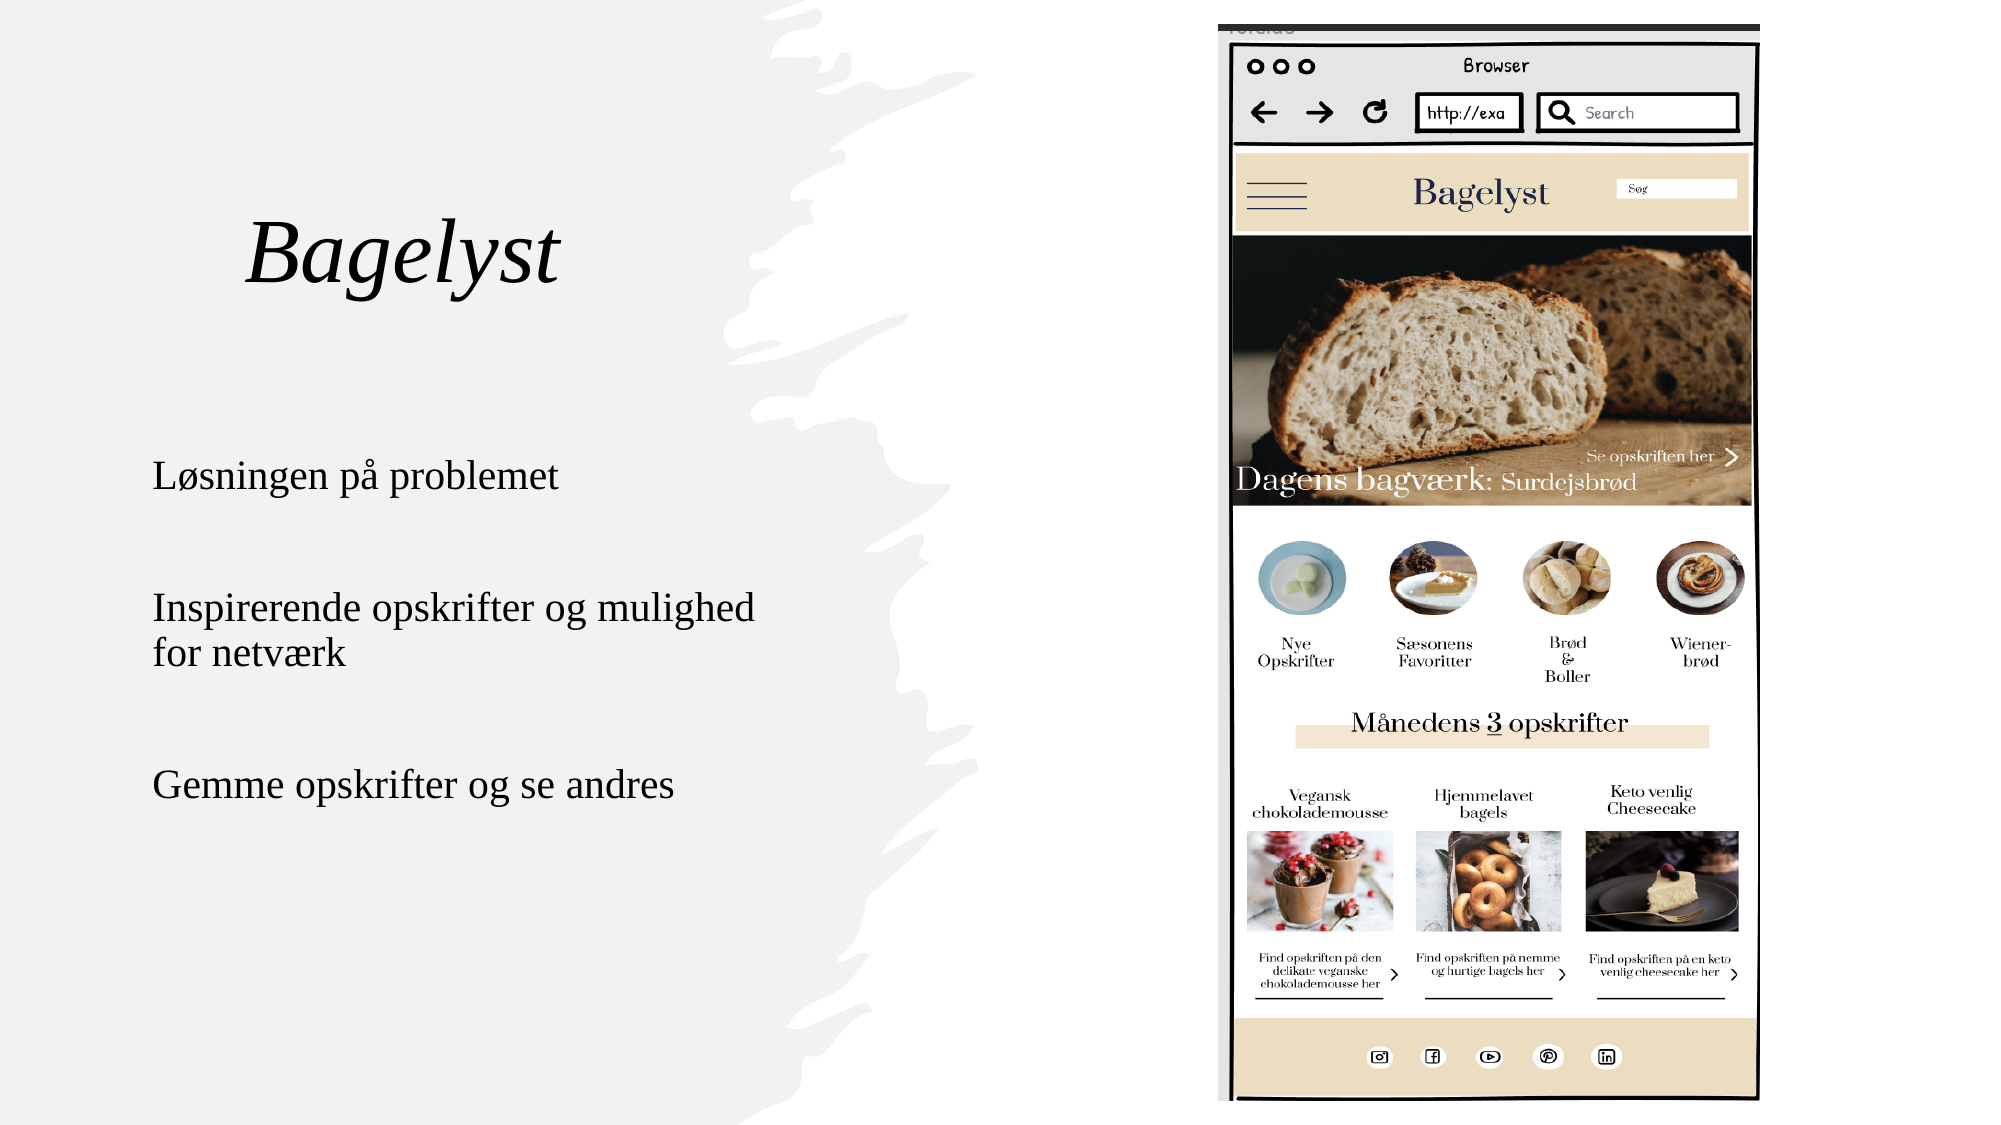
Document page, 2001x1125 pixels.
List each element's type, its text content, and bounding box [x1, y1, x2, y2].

list Løsningen på problemet Inspirerende opskrifter og mulighed for netværk Gemme opskrifter og se andres [137, 375, 776, 959]
title Bagelyst [137, 105, 776, 375]
text_box [739, 0, 2000, 1125]
picture [1218, 24, 1760, 1101]
text_box [0, 0, 979, 1125]
